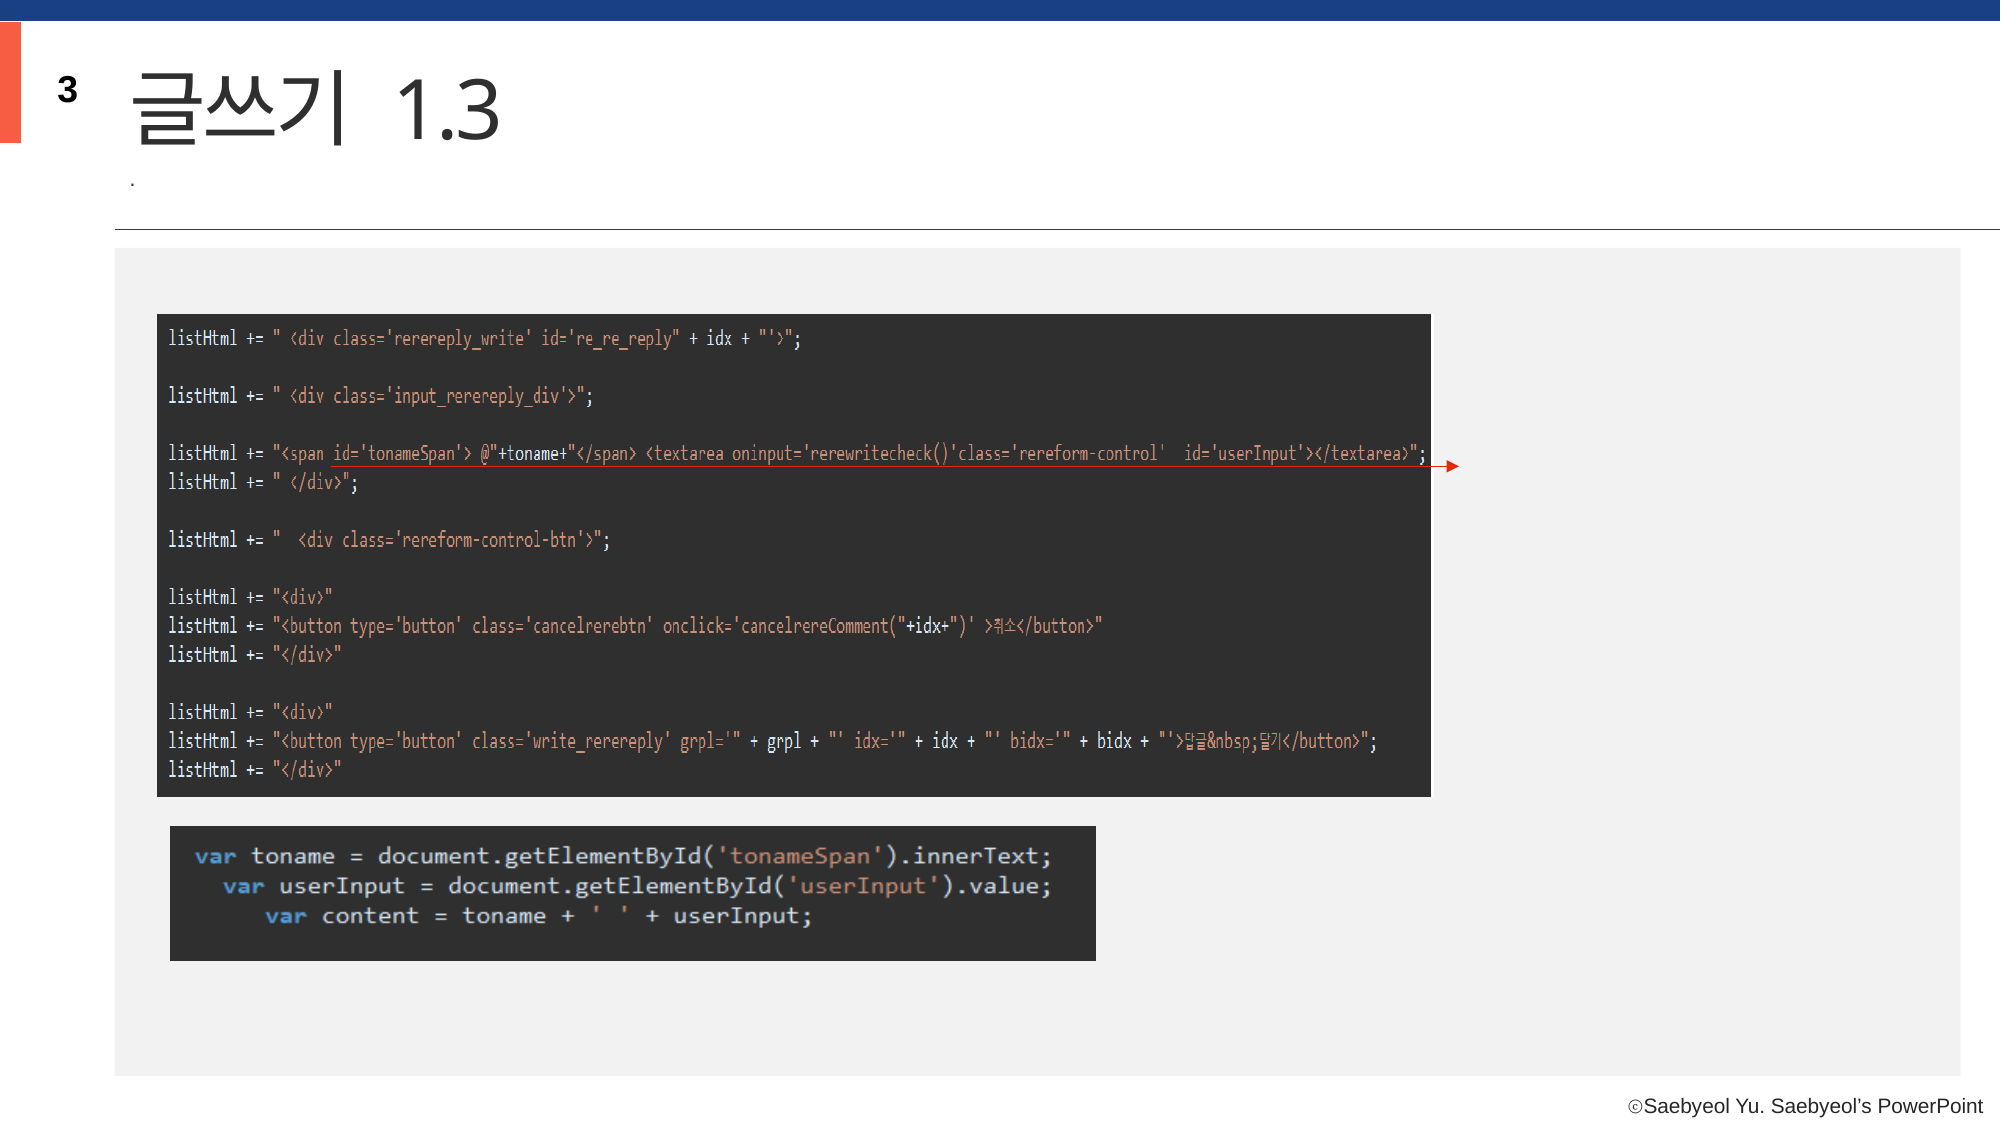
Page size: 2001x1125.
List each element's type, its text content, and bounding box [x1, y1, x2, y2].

text_box [1136, 233, 1489, 800]
text_box [114, 247, 1962, 1077]
text_box [0, 0, 2000, 22]
picture [170, 826, 1096, 961]
text_box 글쓰기 1.3 [114, 48, 1175, 164]
picture [157, 314, 1434, 797]
text_box 3 [42, 57, 93, 117]
text_box [0, 21, 22, 144]
text_box . [114, 156, 158, 199]
